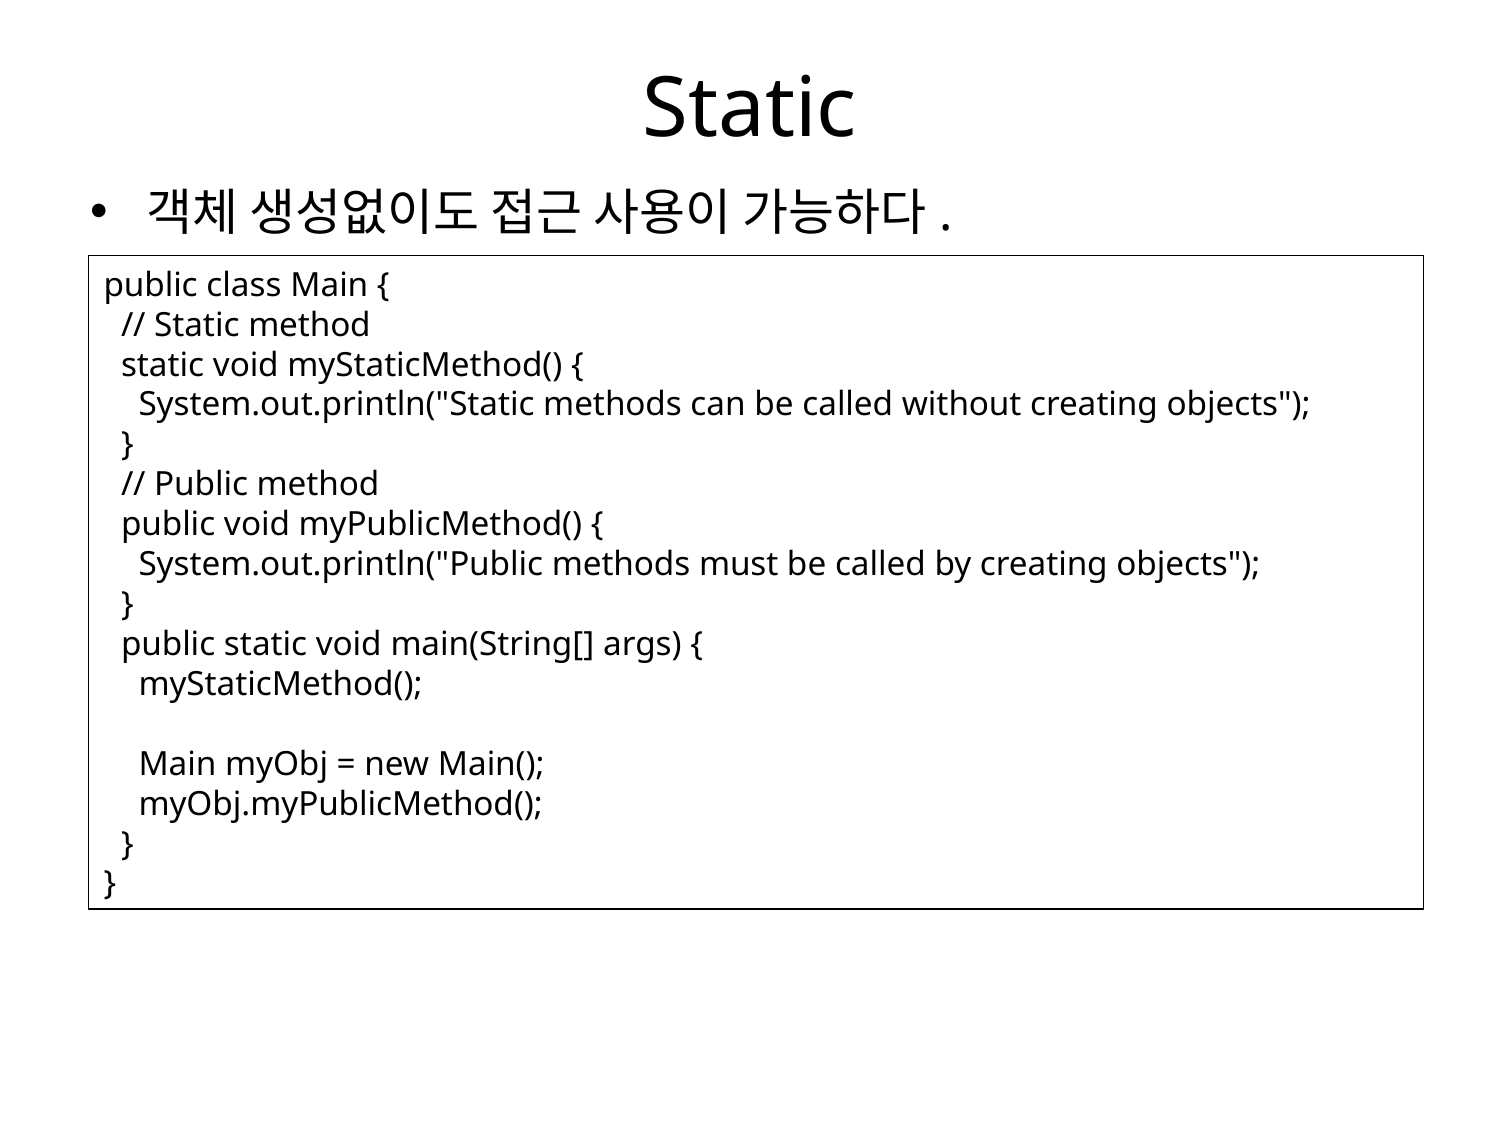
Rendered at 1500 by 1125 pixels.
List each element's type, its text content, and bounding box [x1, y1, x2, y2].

title Static [75, 45, 1425, 161]
list 객체 생성없이도 접근 사용이 가능하다. [75, 172, 1425, 1005]
text_box public class Main { // Static method static void myStaticMethod() { System.out.println("Static methods can be called without creating objects"); } // Public method public void myPublicMethod() { System.out.println("Public methods must be called by creating objects"); } public static void main(String[] args) { myStaticMethod(); Main myObj = new Main(); myObj.myPublicMethod(); } } [88, 255, 1424, 909]
